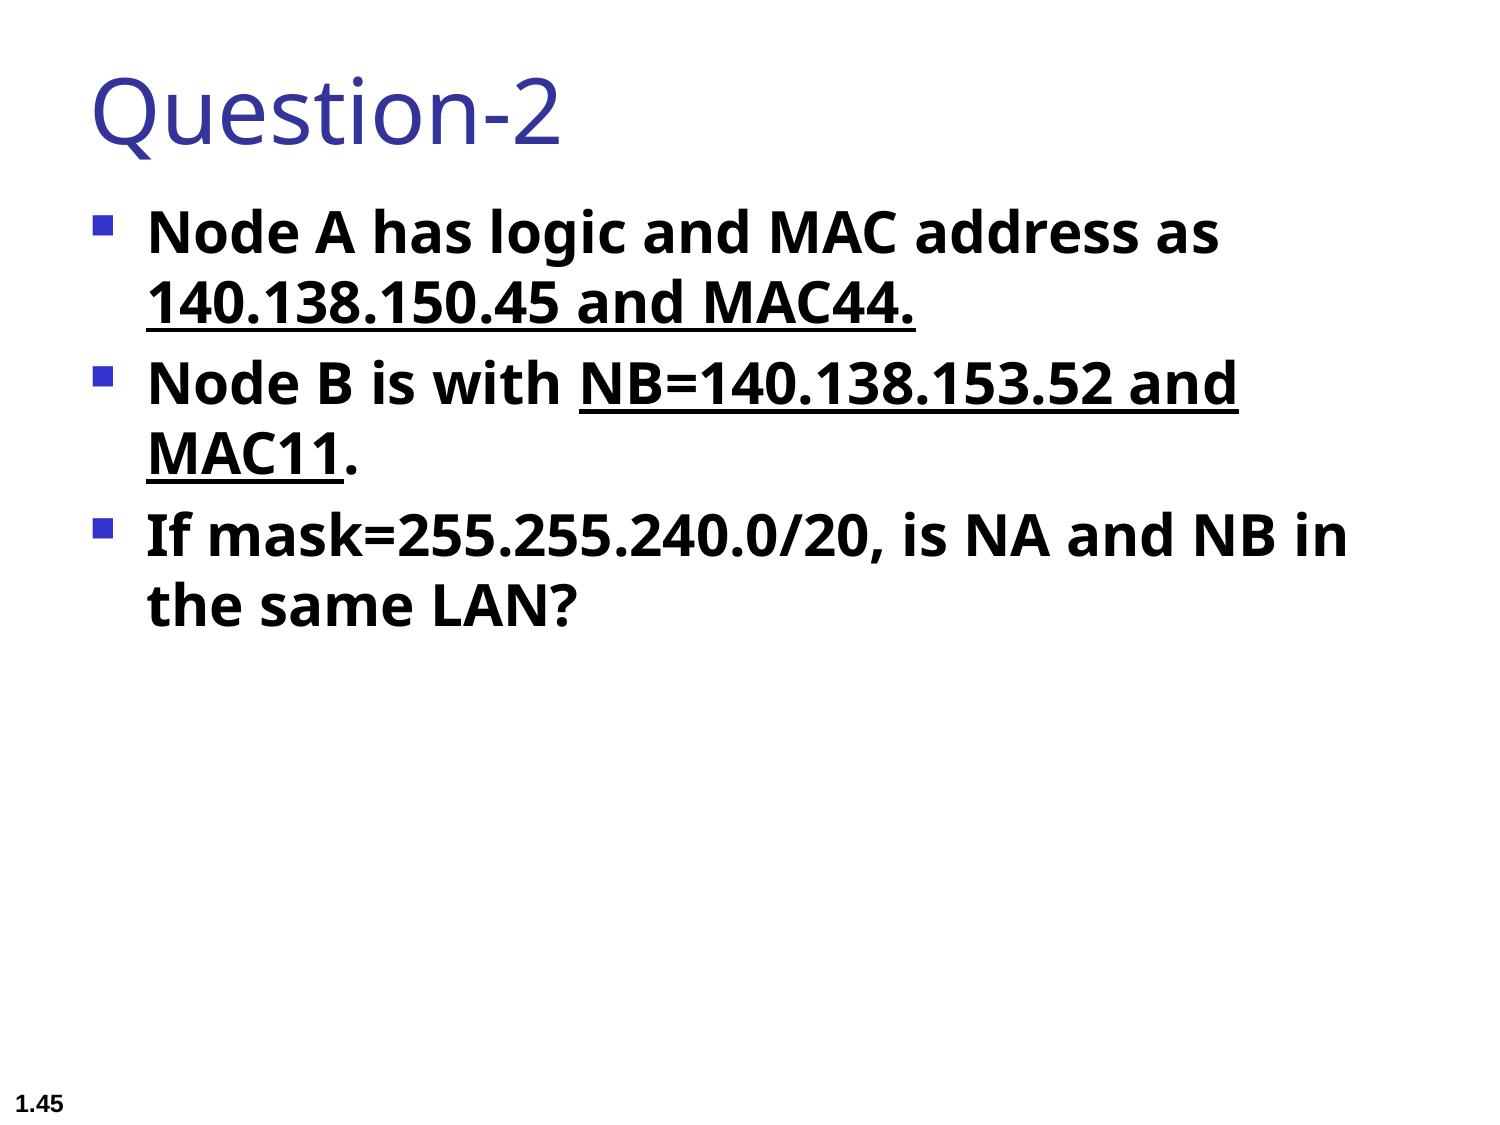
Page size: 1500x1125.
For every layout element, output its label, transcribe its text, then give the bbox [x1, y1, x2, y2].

list Node A has logic and MAC address as 140.138.150.45 and MAC44. Node B is with NB=140.138.153.52 and MAC11. If mask=255.255.240.0/20, is NA and NB in the same LAN? [75, 187, 1425, 930]
title Question-2 [75, 45, 1425, 187]
slide_number 1.45 [0, 1049, 313, 1125]
